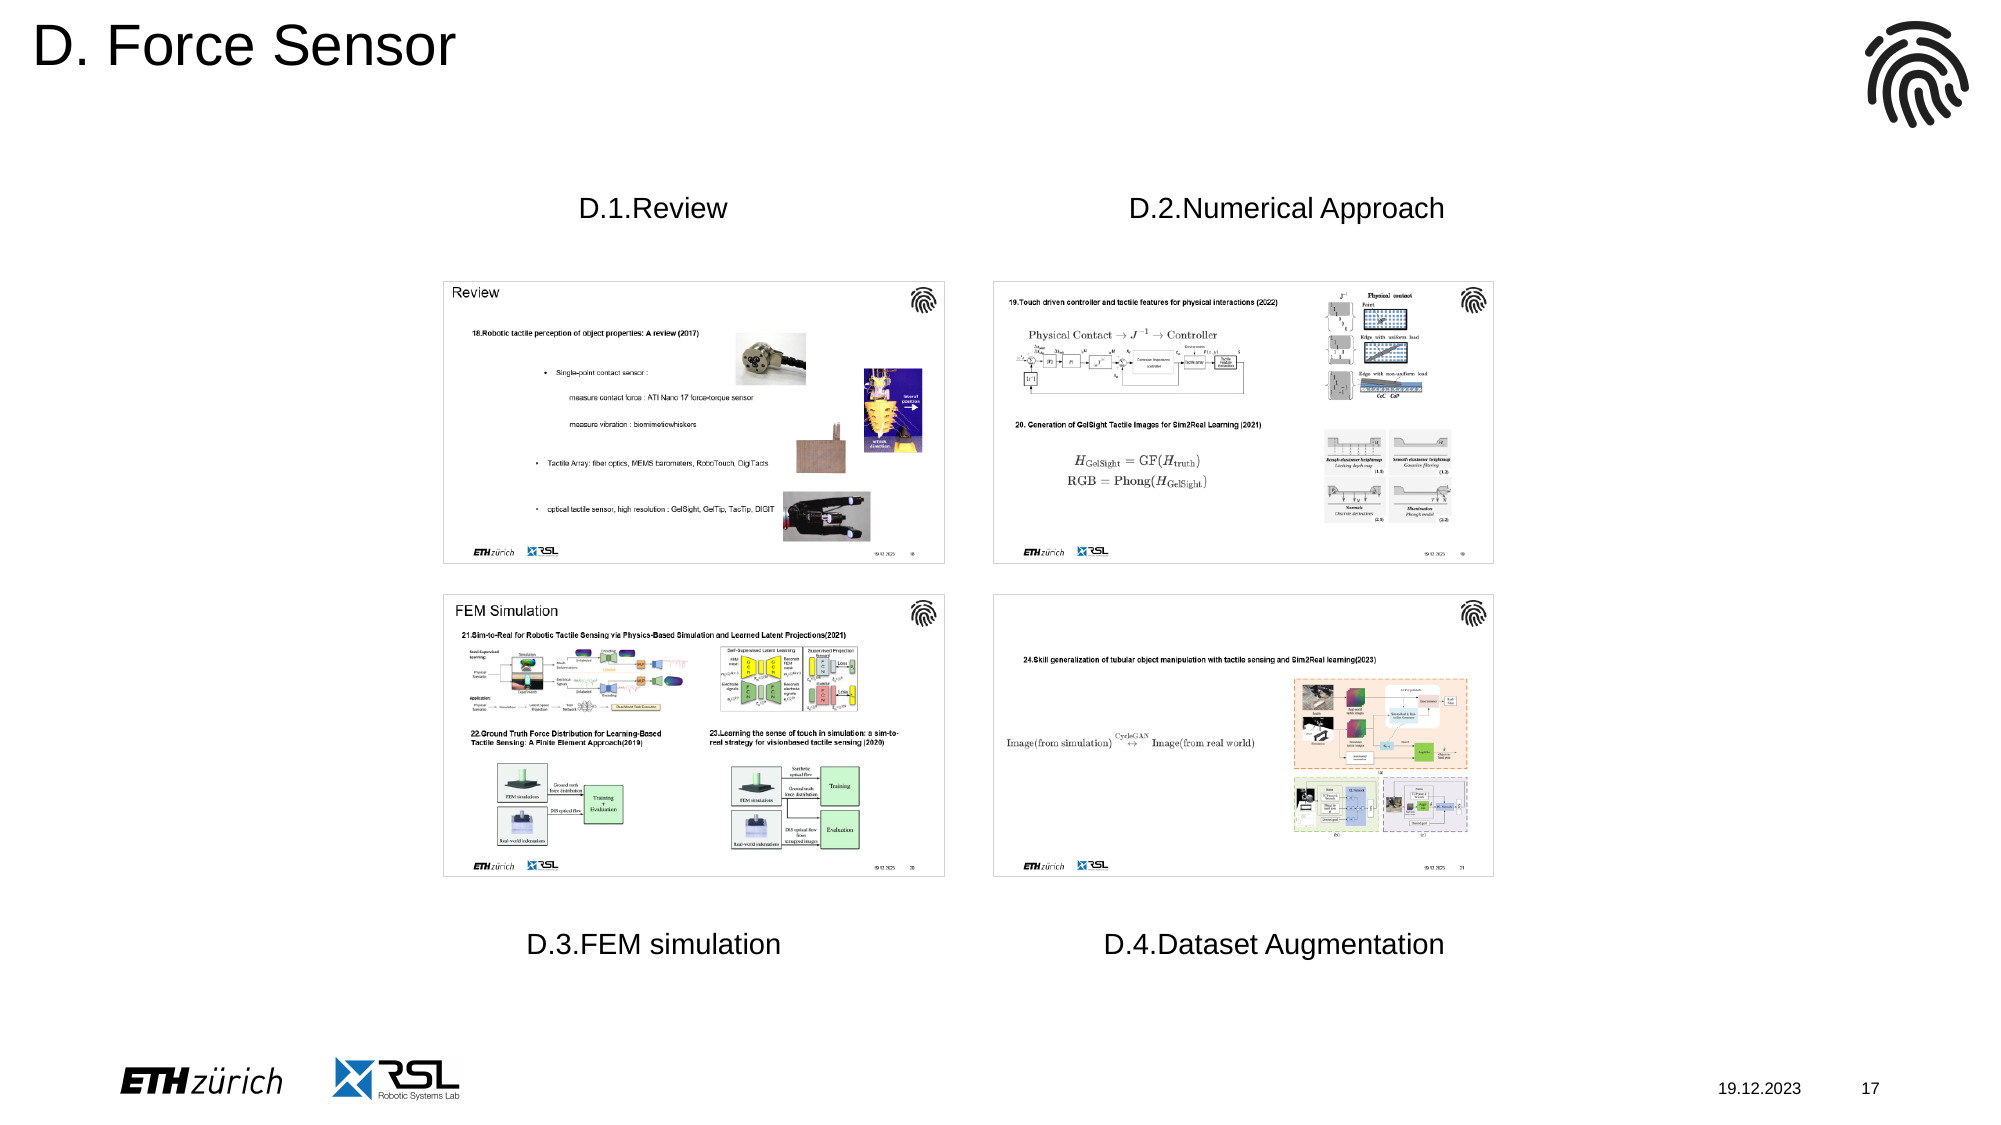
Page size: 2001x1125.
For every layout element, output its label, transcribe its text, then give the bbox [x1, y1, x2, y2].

picture [444, 595, 944, 876]
picture [1865, 20, 1969, 129]
slide_number 17 [1827, 1069, 1880, 1106]
picture [120, 1067, 282, 1094]
text_box D.3.FEM simulation [511, 918, 827, 968]
picture [327, 1052, 464, 1106]
text_box D. Force Sensor [17, 0, 801, 85]
picture [994, 282, 1493, 563]
picture [994, 595, 1493, 876]
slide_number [1718, 1069, 1819, 1106]
text_box D.4.Dataset Augmentation [1088, 918, 1579, 968]
text_box D.2.Numerical Approach [1114, 181, 1466, 232]
picture [444, 282, 944, 563]
text_box D.1.Review [563, 181, 852, 232]
